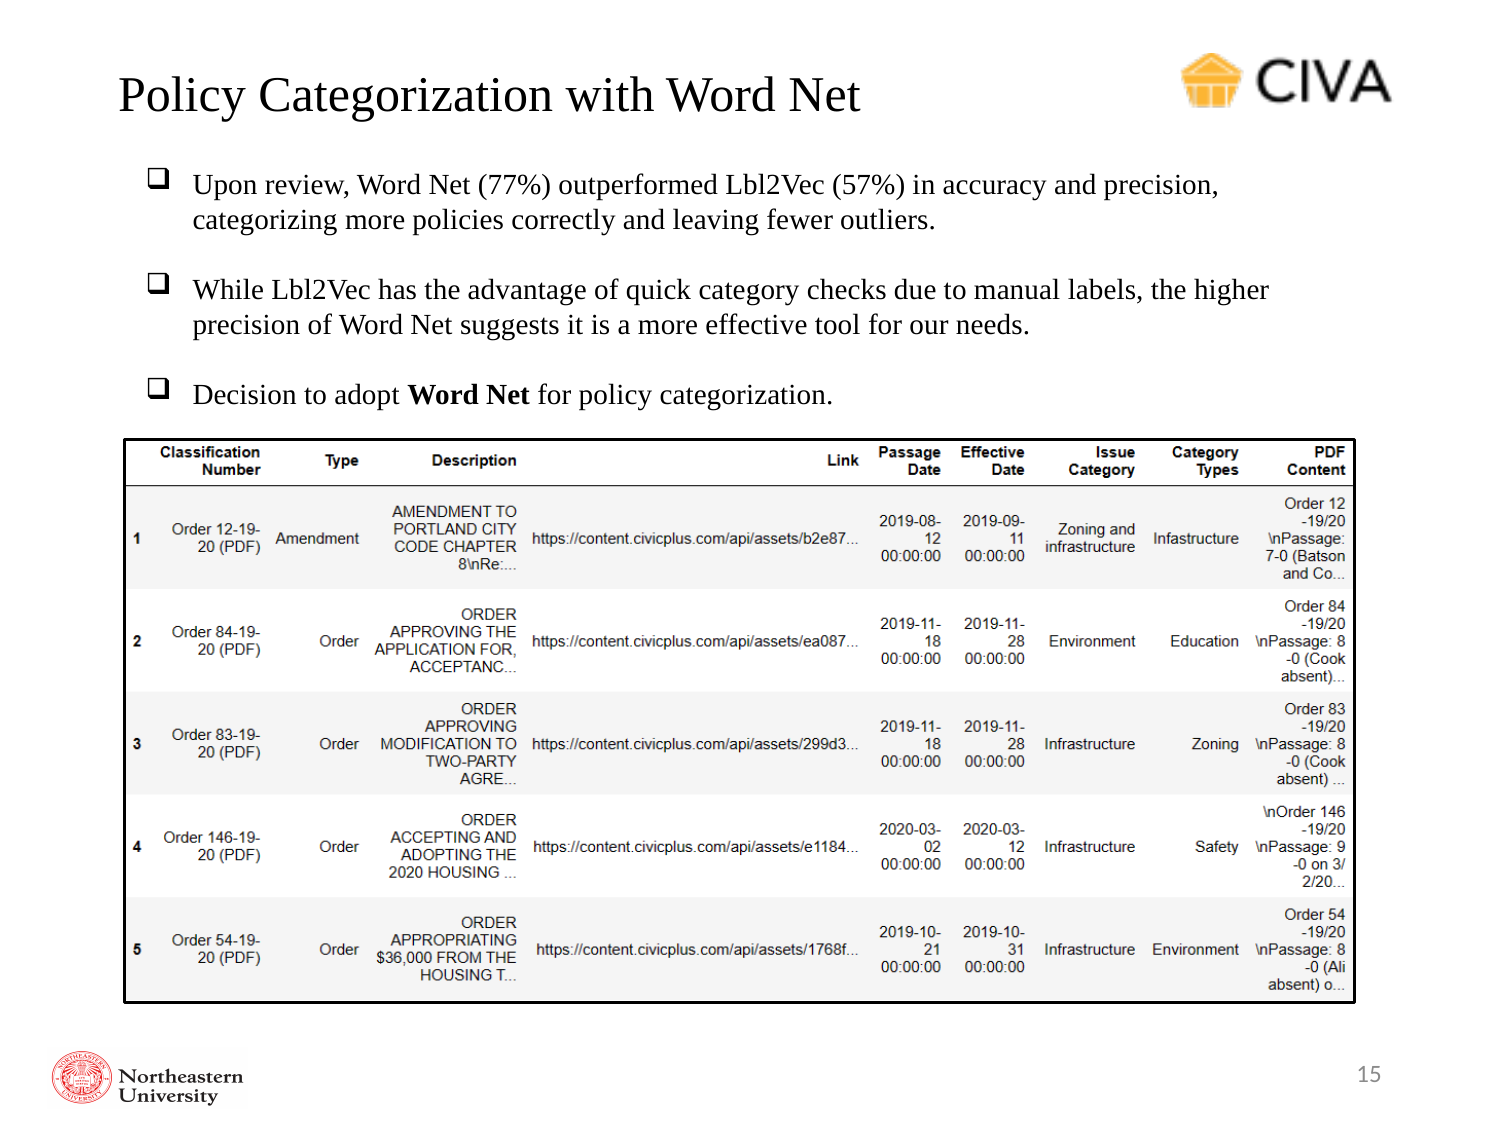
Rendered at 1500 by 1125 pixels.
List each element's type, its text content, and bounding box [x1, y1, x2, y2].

picture [47, 1047, 248, 1109]
picture [125, 440, 1354, 1001]
text_box Upon review, Word Net (77%) outperformed Lbl2Vec (57%) in accuracy and precision, categorizing more policies correctly and leaving fewer outliers. While Lbl2Vec has the advantage of quick category checks due to manual labels, the higher precision of Word Net suggests it is a more effective tool for our needs. Decision to adopt Word Net for policy categorization. [130, 158, 1321, 438]
slide_number 14 [1059, 1042, 1397, 1103]
picture [1180, 53, 1397, 113]
list [103, 149, 1397, 1007]
title Policy Categorization with Word Net [103, 59, 1253, 132]
